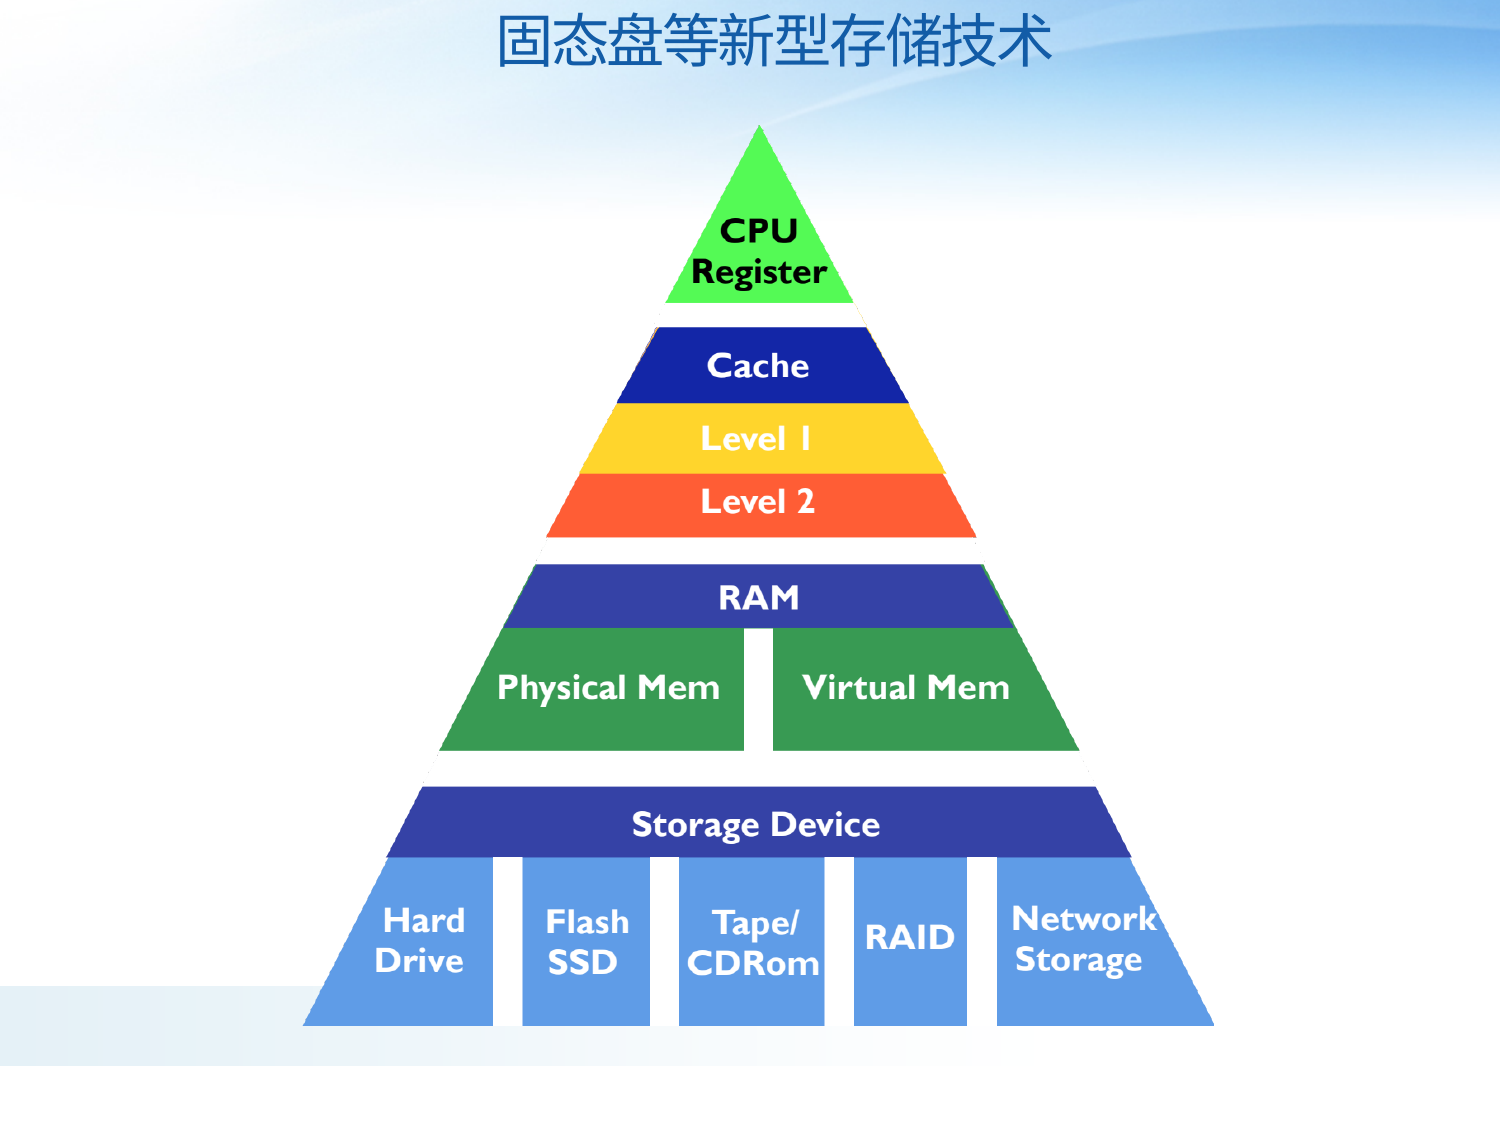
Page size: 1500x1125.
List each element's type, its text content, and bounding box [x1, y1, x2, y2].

picture [0, 0, 1500, 1125]
title 固态盘等新型存储技术 [50, 12, 1500, 77]
